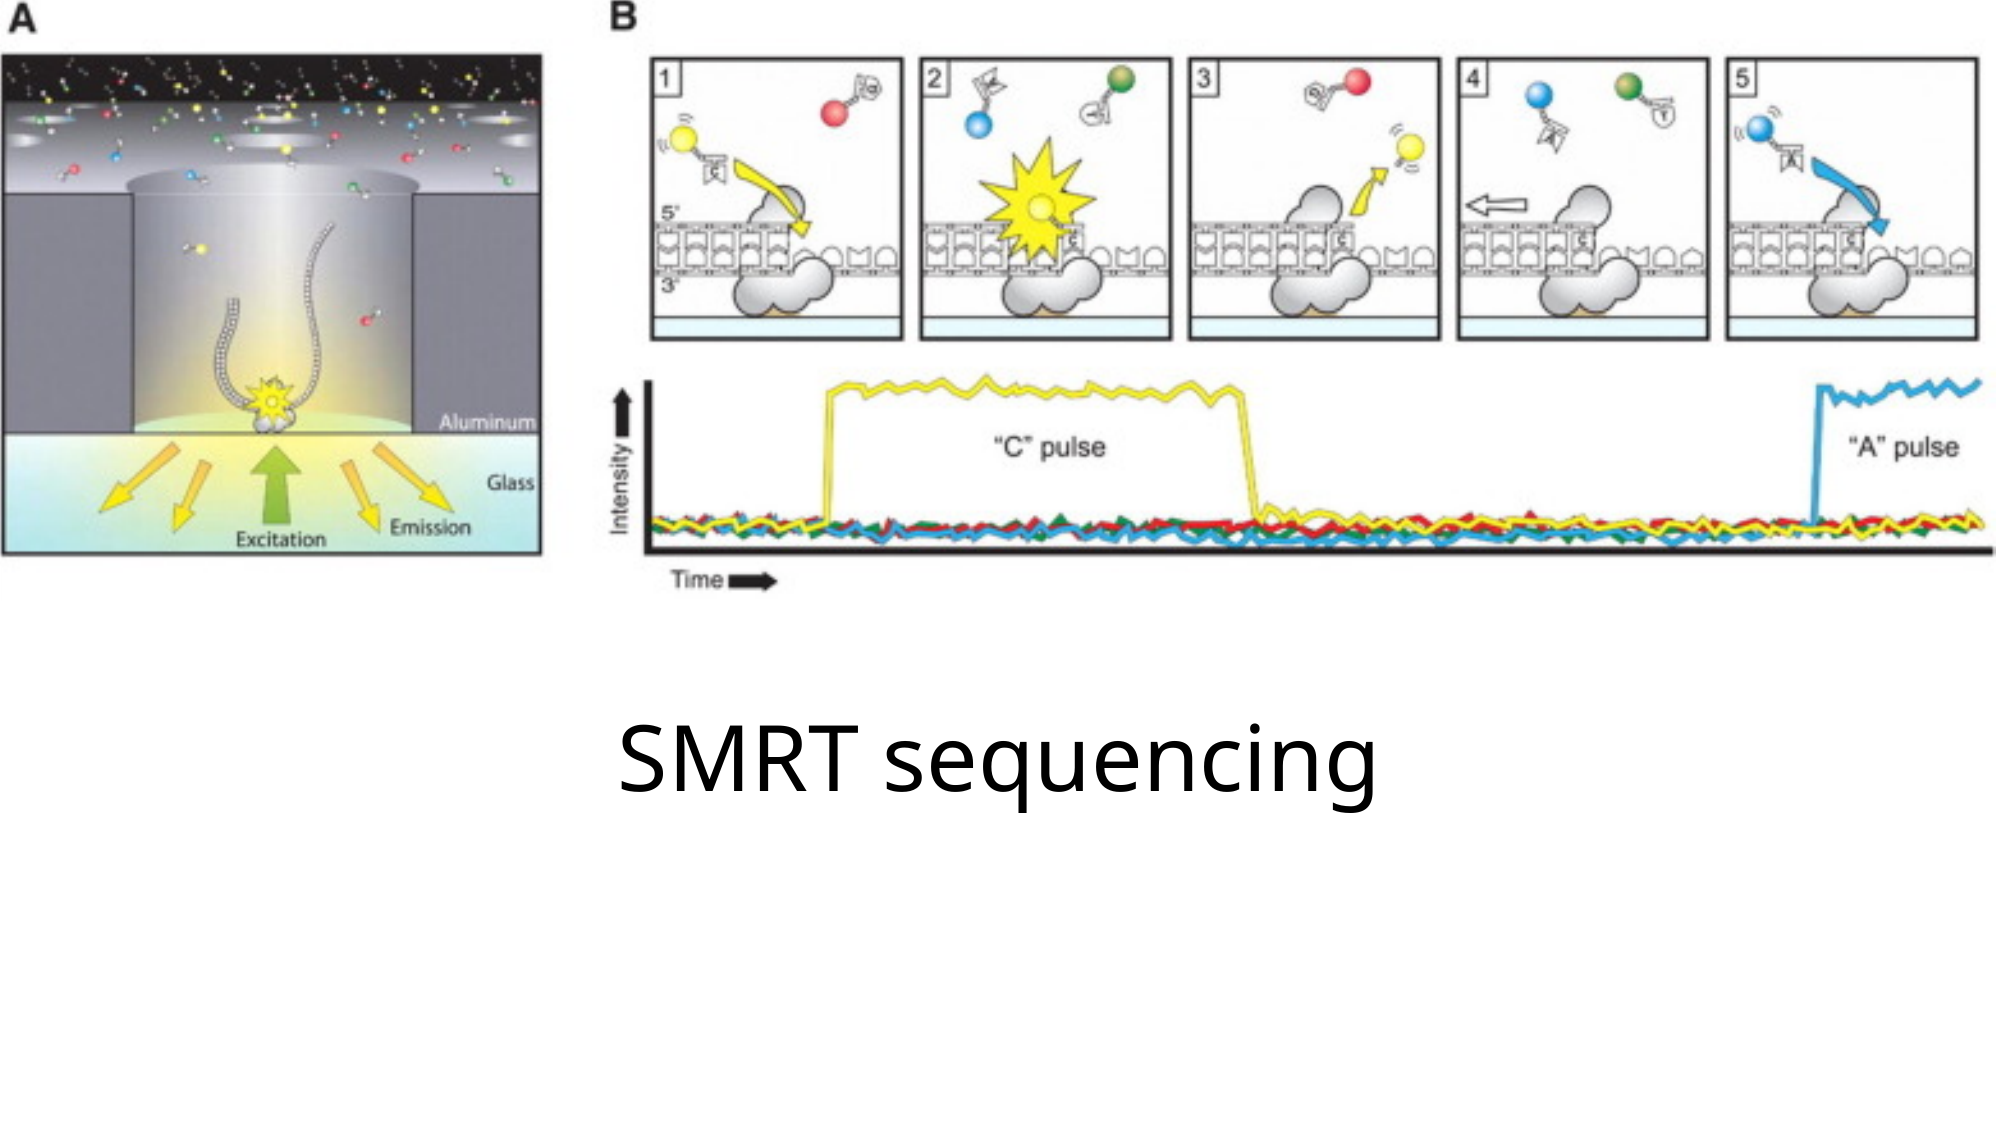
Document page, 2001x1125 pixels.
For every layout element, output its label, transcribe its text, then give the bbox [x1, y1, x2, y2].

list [0, 0, 1996, 601]
text_box SMRT sequencing [602, 627, 1457, 897]
